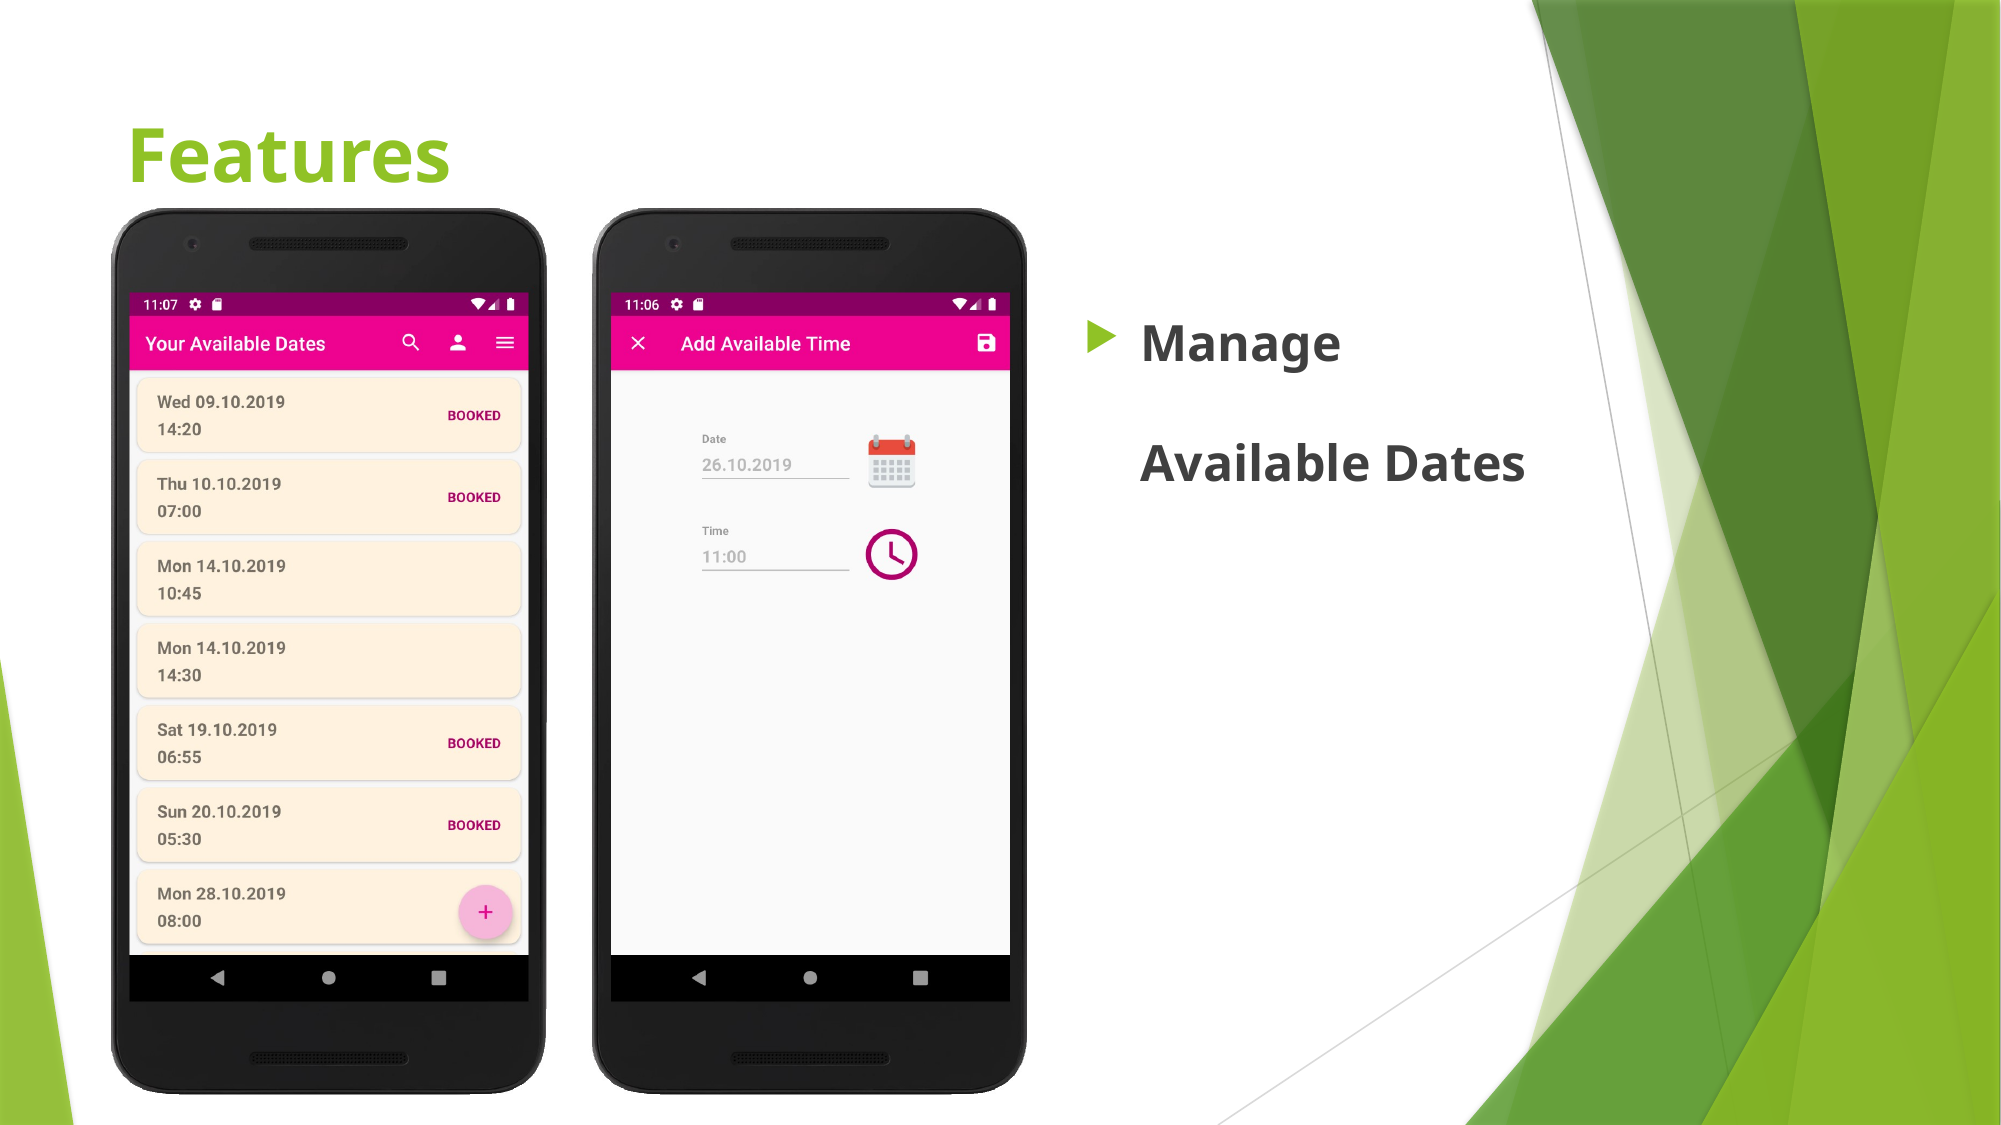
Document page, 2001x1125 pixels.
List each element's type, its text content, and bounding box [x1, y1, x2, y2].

picture [110, 207, 547, 1095]
picture [588, 207, 1027, 1095]
title Features [111, 99, 1522, 317]
list Manage Available Dates [1068, 244, 1579, 1037]
